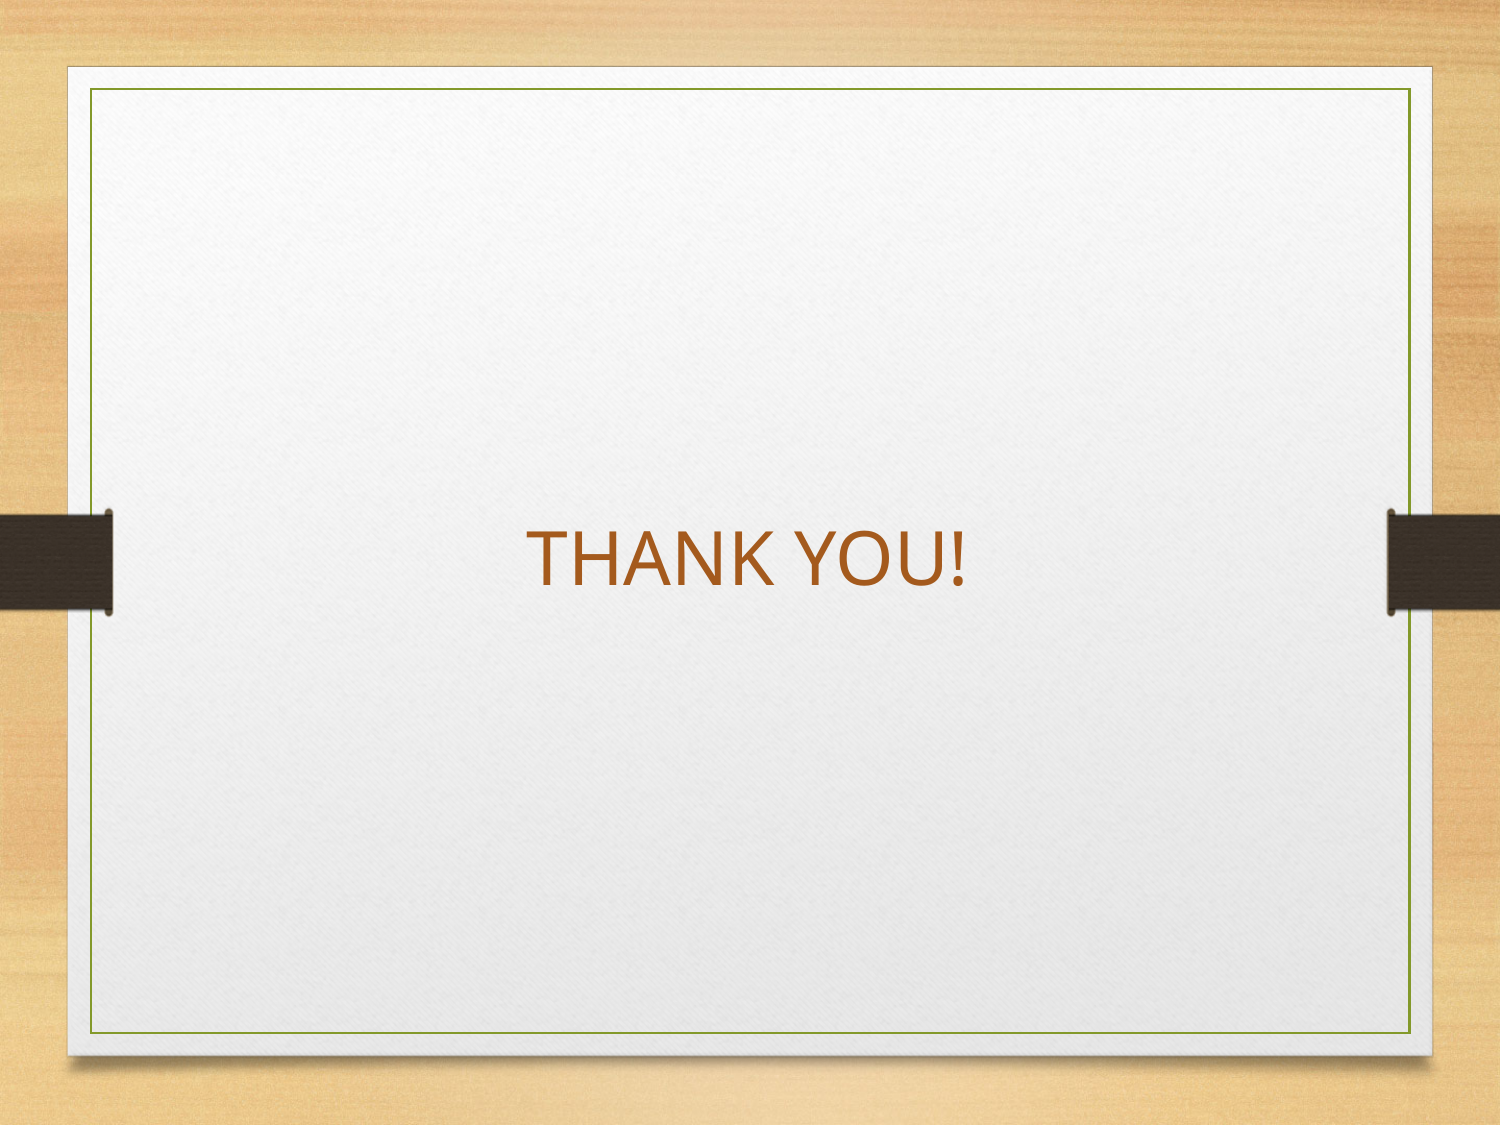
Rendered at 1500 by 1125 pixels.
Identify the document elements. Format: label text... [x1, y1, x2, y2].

picture [0, 0, 1500, 1125]
text_box THANK YOU! [511, 503, 984, 609]
